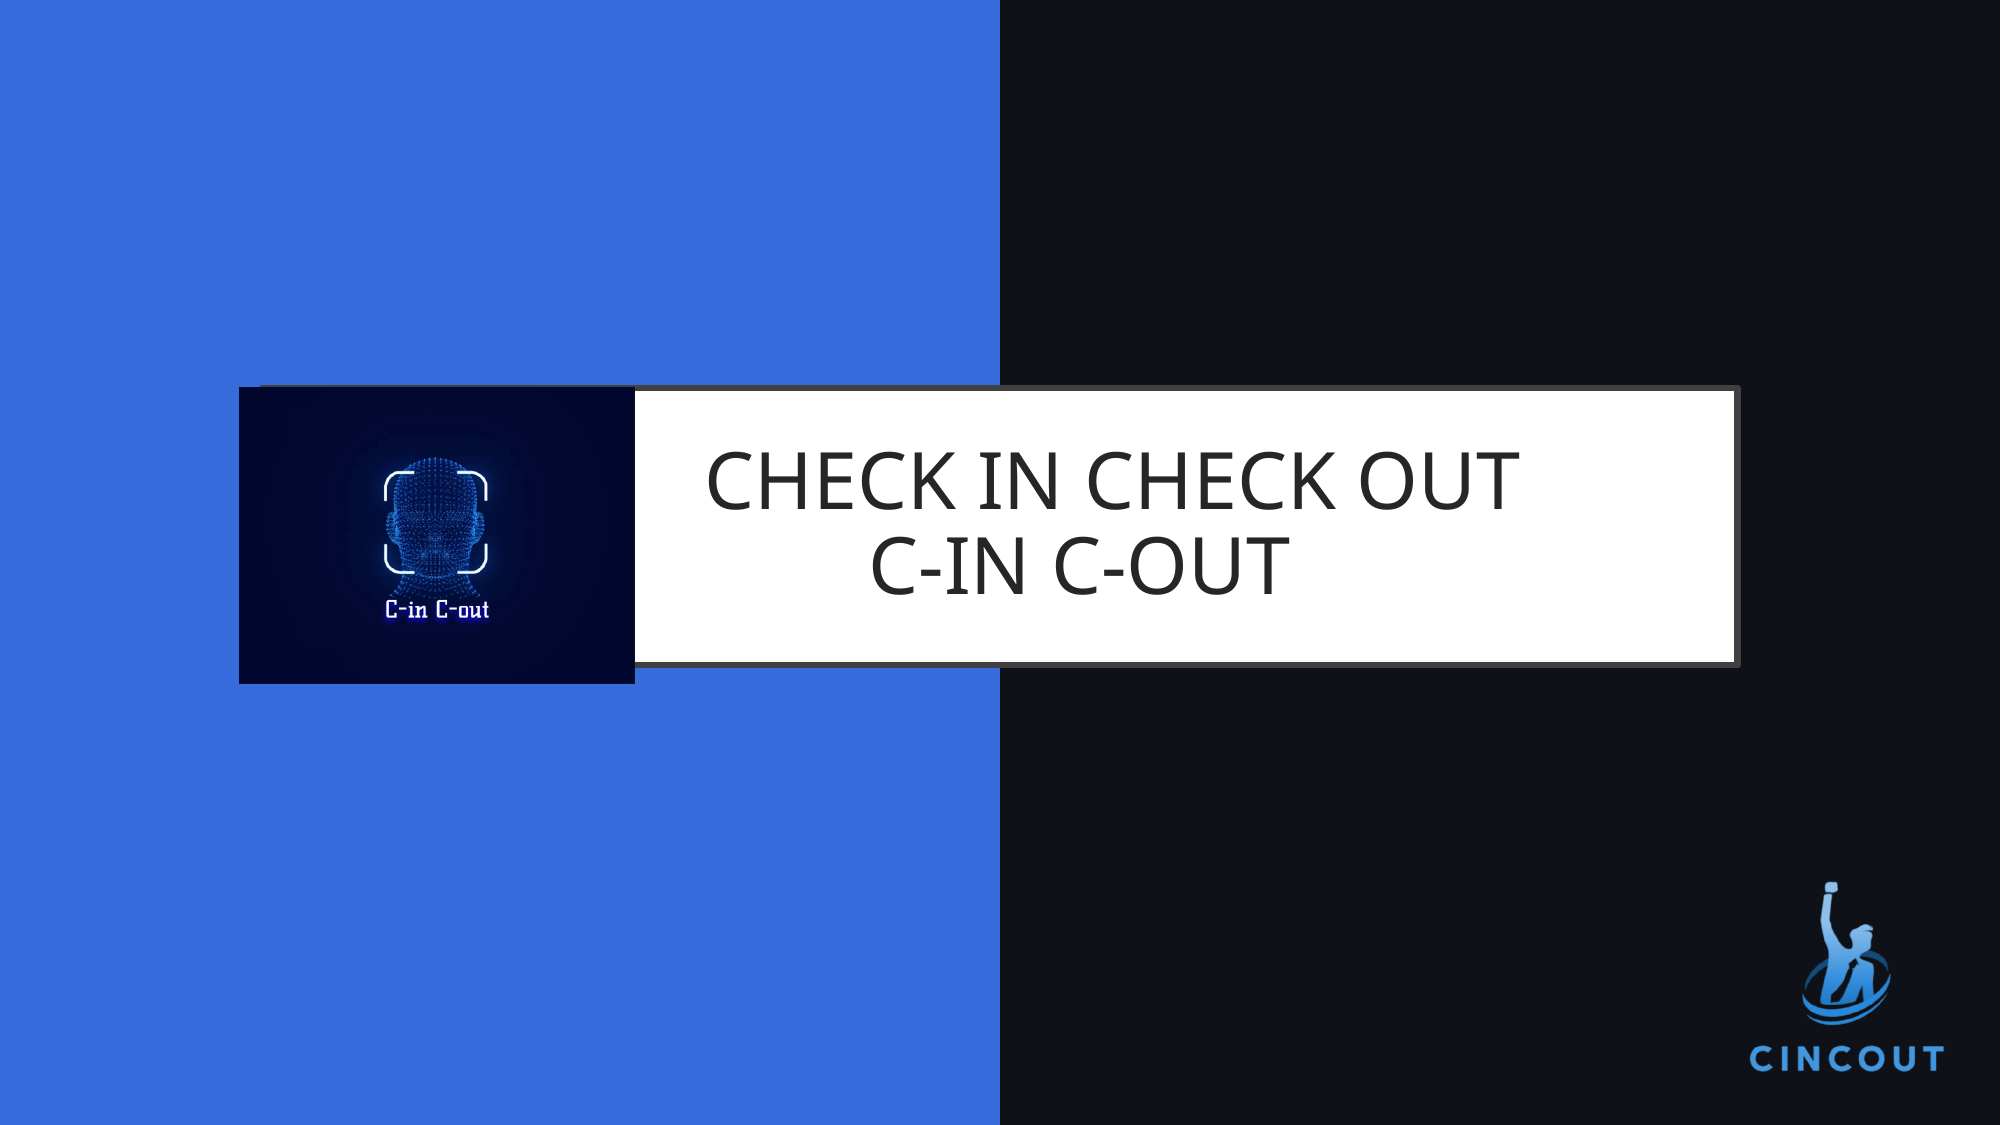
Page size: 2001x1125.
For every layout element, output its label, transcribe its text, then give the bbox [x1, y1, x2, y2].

text_box [0, 0, 1000, 1125]
picture [1713, 850, 2000, 1125]
title CHECK IN CHECK OUT C-IN C-OUT [259, 385, 1741, 668]
picture [239, 387, 635, 684]
